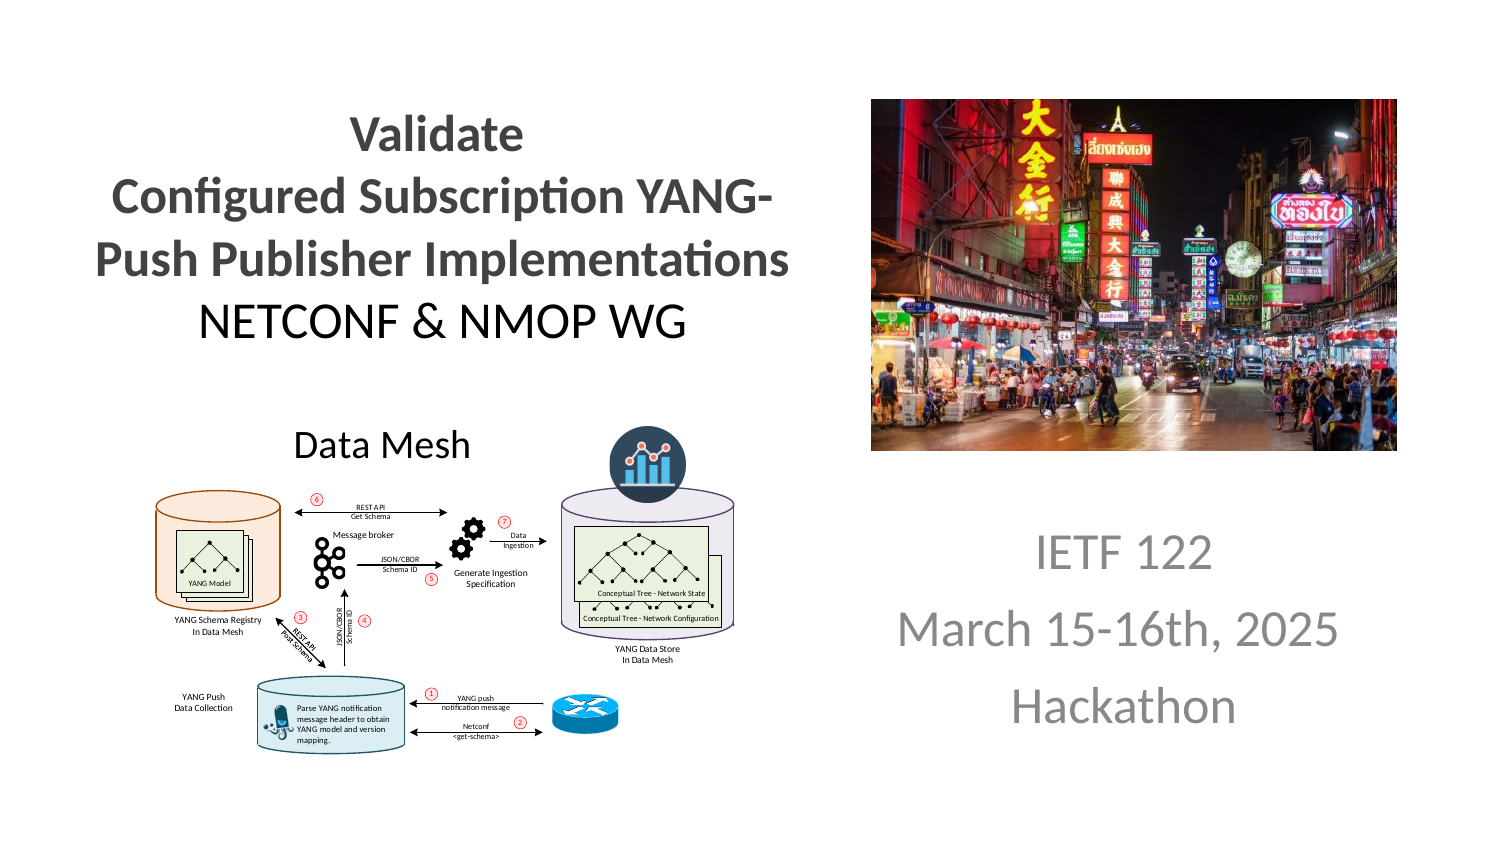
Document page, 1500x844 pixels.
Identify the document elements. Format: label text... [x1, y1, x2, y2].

title Validate Configured Subscription YANG-Push Publisher Implementations NETCONF & NMOP WG [73, 76, 813, 373]
subtitle IETF 122 March 15-16th, 2025 Hackathon [817, 510, 1431, 784]
picture [154, 408, 735, 755]
picture [870, 99, 1397, 451]
